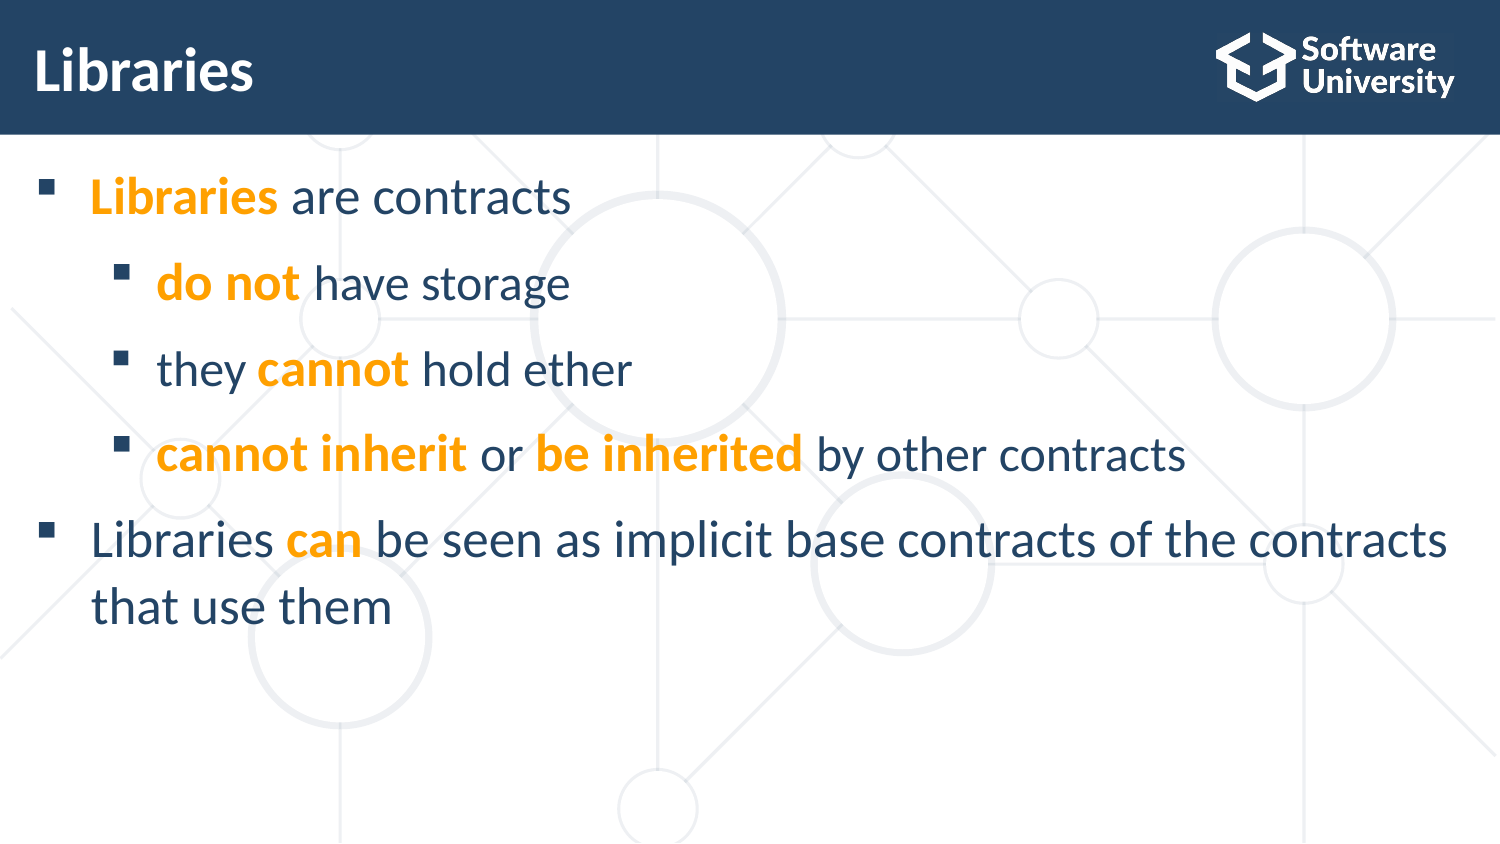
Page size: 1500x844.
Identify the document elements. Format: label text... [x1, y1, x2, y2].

title Libraries [23, 12, 1193, 121]
picture [1216, 32, 1455, 102]
list Libraries are contracts do not have storage they cannot hold ether cannot inherit or be inherited by other contracts Libraries can be seen as implicit base contracts of the contracts that use them [23, 147, 1478, 788]
